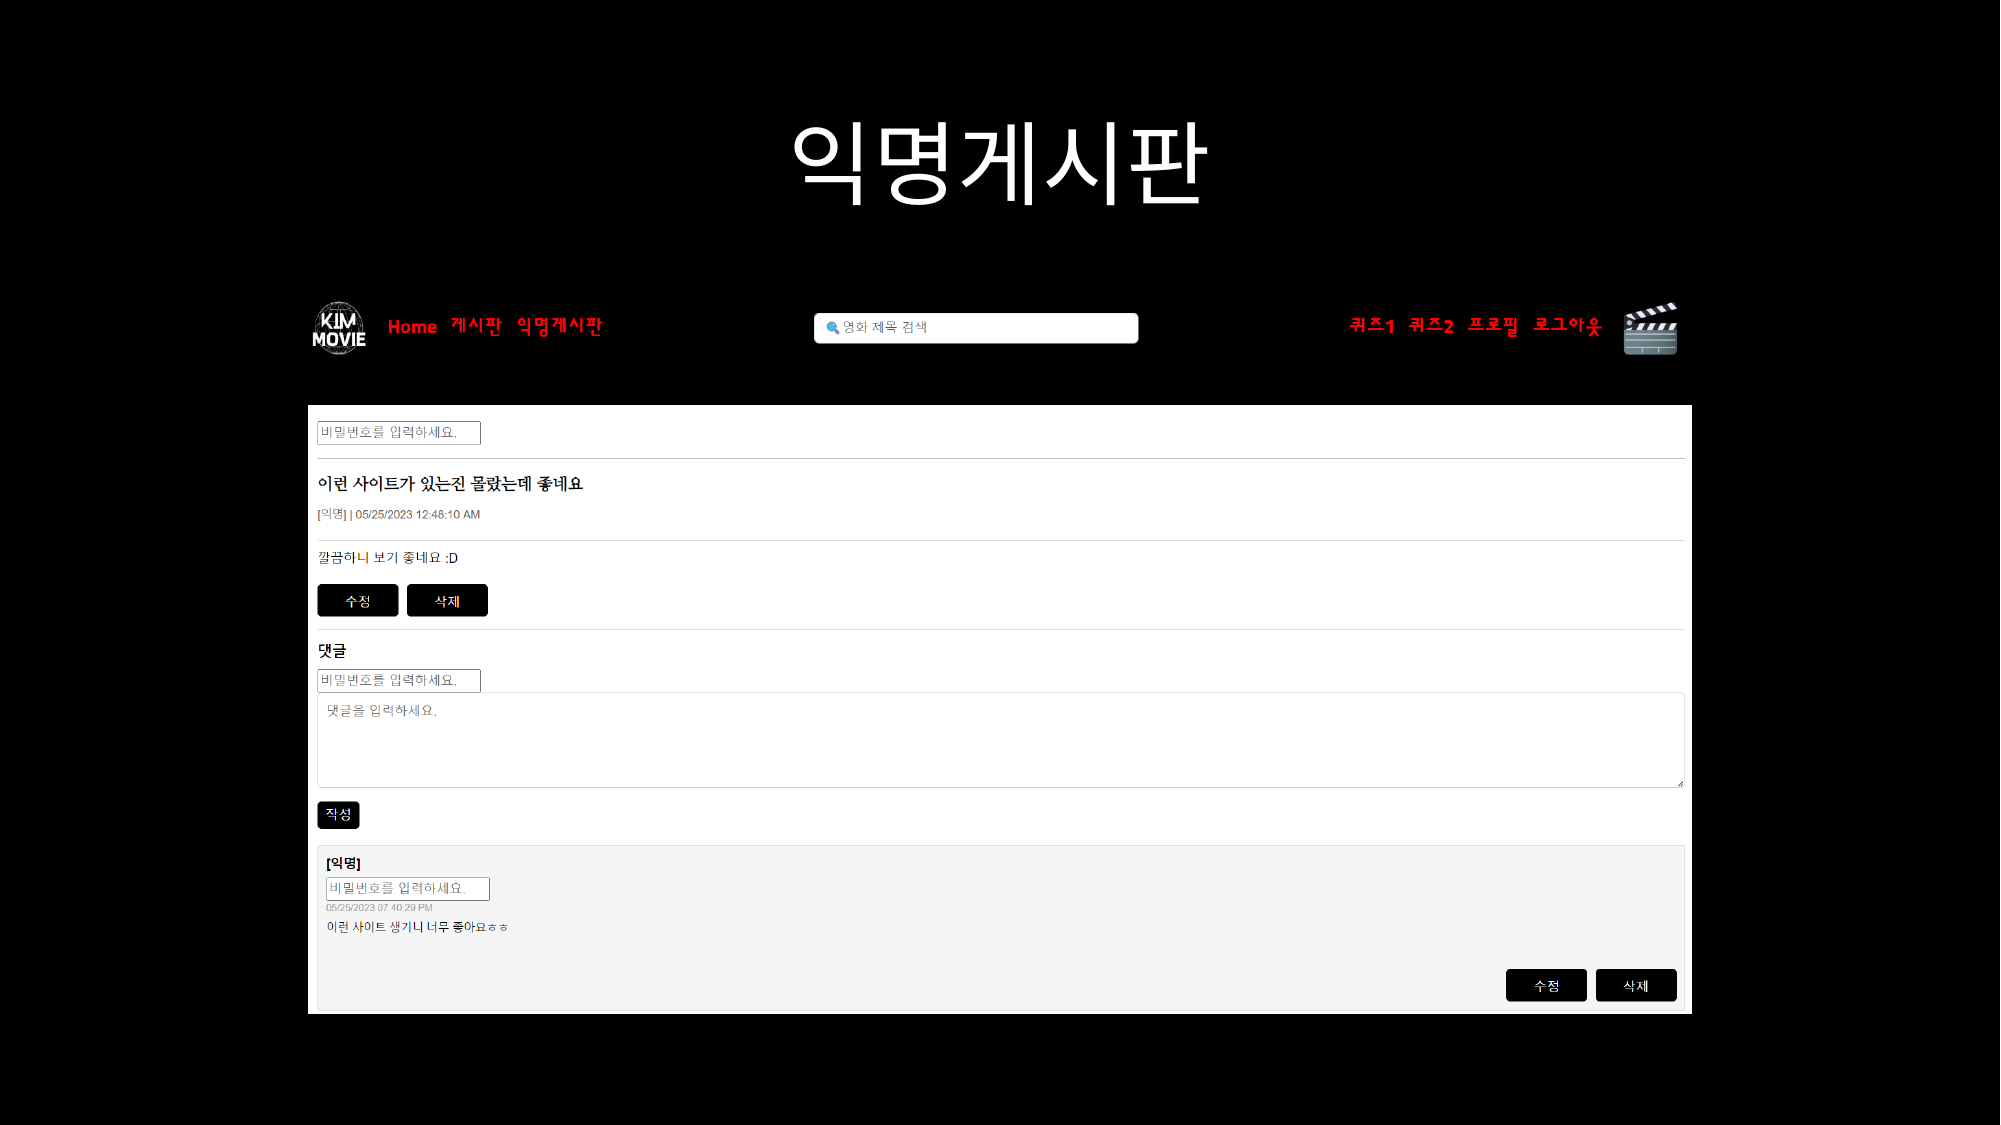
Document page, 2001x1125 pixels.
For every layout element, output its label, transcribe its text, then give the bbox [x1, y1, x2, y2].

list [308, 299, 1692, 1014]
title 익명게시판 [137, 59, 1863, 278]
